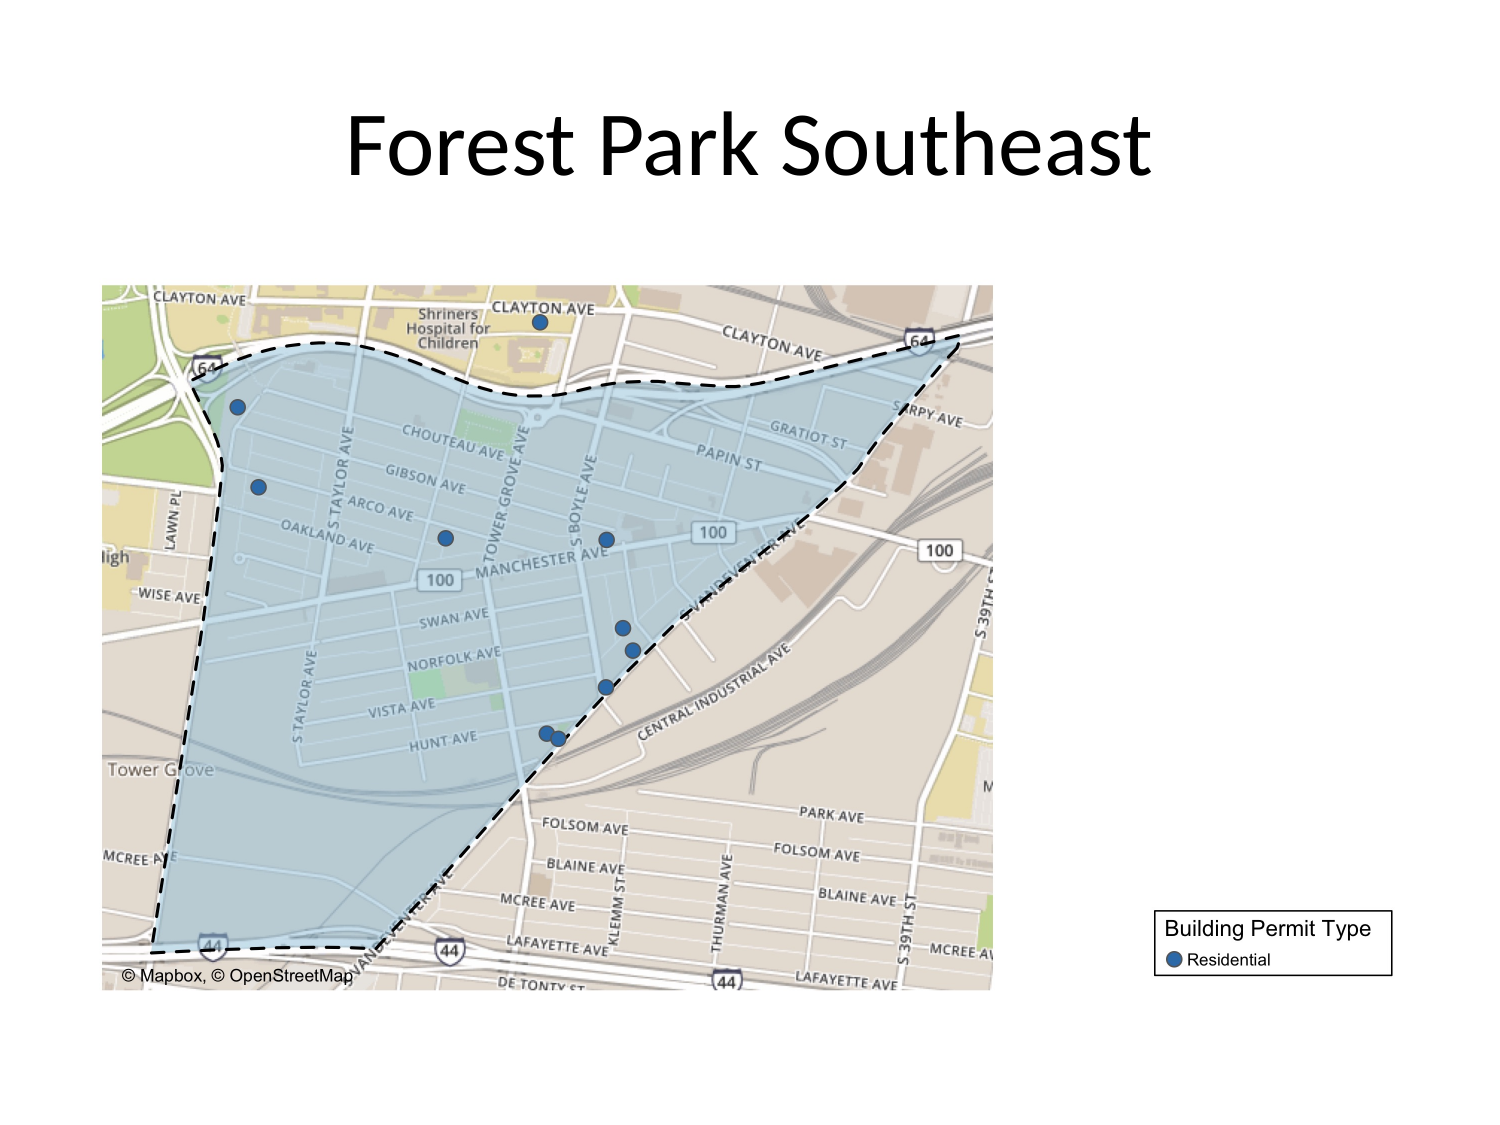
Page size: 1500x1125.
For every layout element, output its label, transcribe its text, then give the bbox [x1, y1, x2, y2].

title Forest Park Southeast [75, 45, 1425, 233]
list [74, 262, 1426, 1013]
